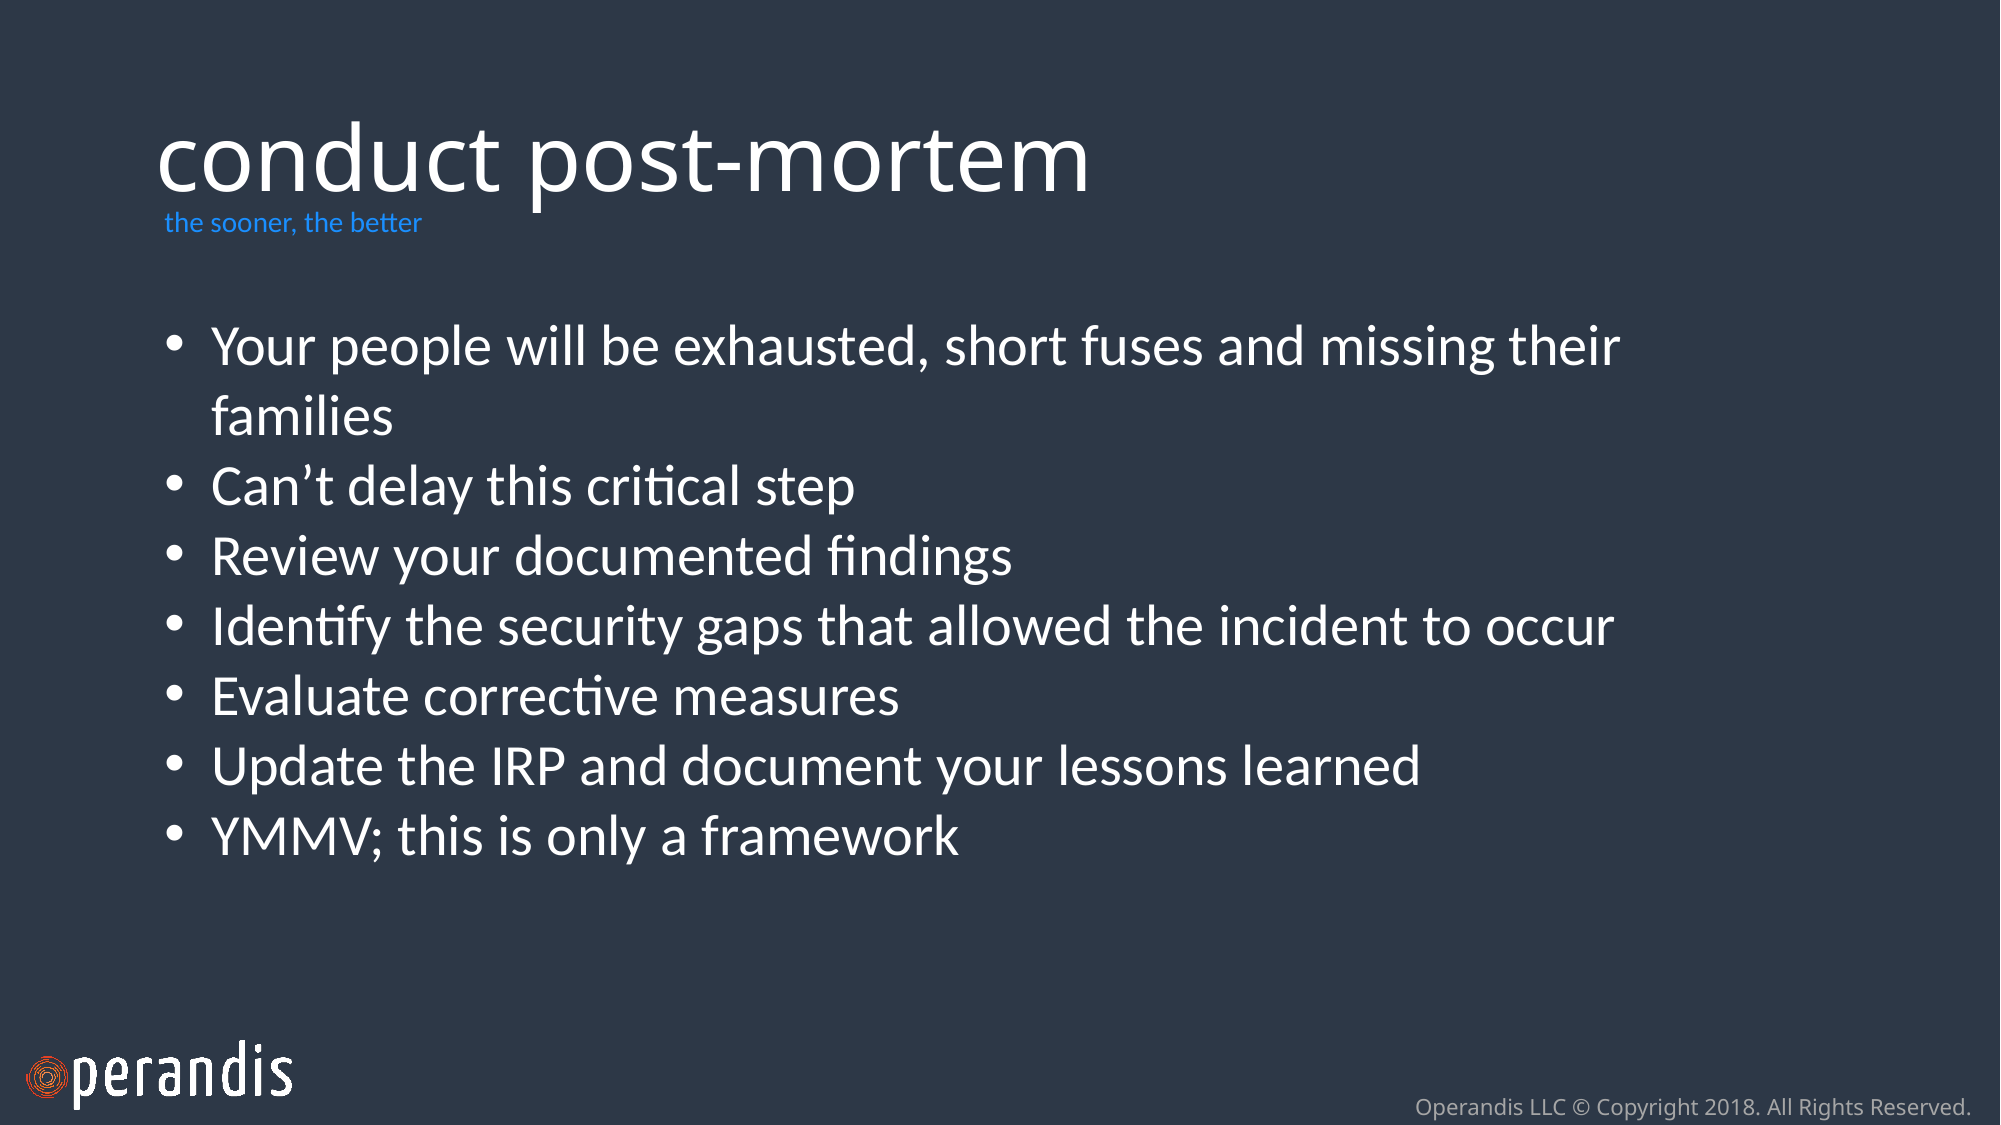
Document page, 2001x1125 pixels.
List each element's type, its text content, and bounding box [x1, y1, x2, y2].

title conduct post-mortem [140, 104, 1748, 214]
text_box Your people will be exhausted, short fuses and missing their families Can’t delay this critical step Review your documented findings Identify the security gaps that allowed the incident to occur Evaluate corrective measures Update the IRP and document your lessons learned YMMV; this is only a framework [149, 299, 1748, 1015]
list the sooner, the better [149, 203, 1591, 243]
picture [26, 1040, 292, 1110]
